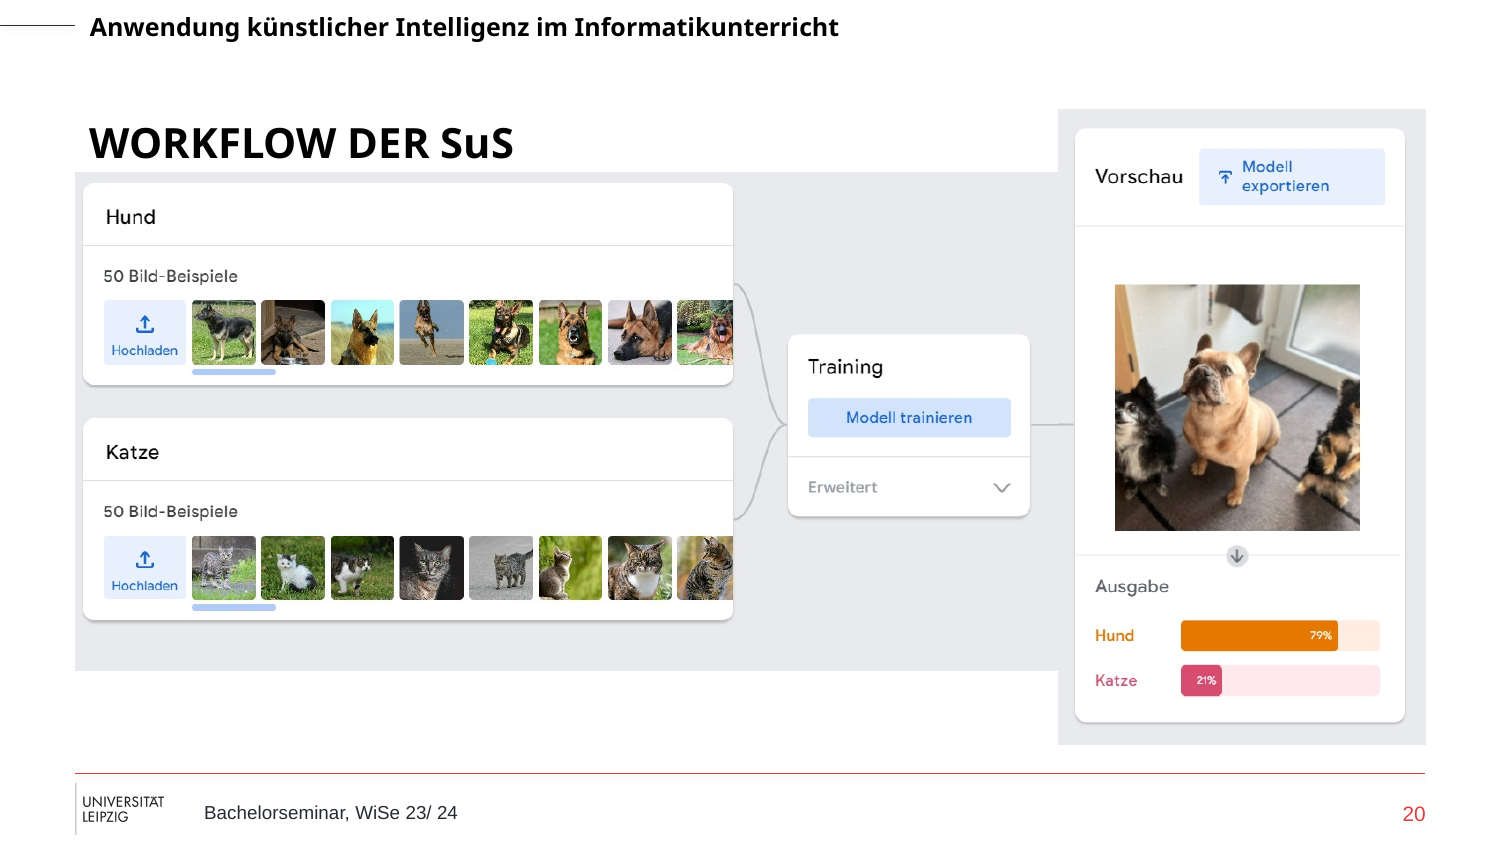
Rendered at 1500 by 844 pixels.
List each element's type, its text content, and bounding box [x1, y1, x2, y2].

picture [74, 109, 1426, 745]
slide_number 20 [1303, 800, 1426, 834]
picture [75, 782, 165, 836]
title Workflow der SuS [75, 50, 1426, 170]
